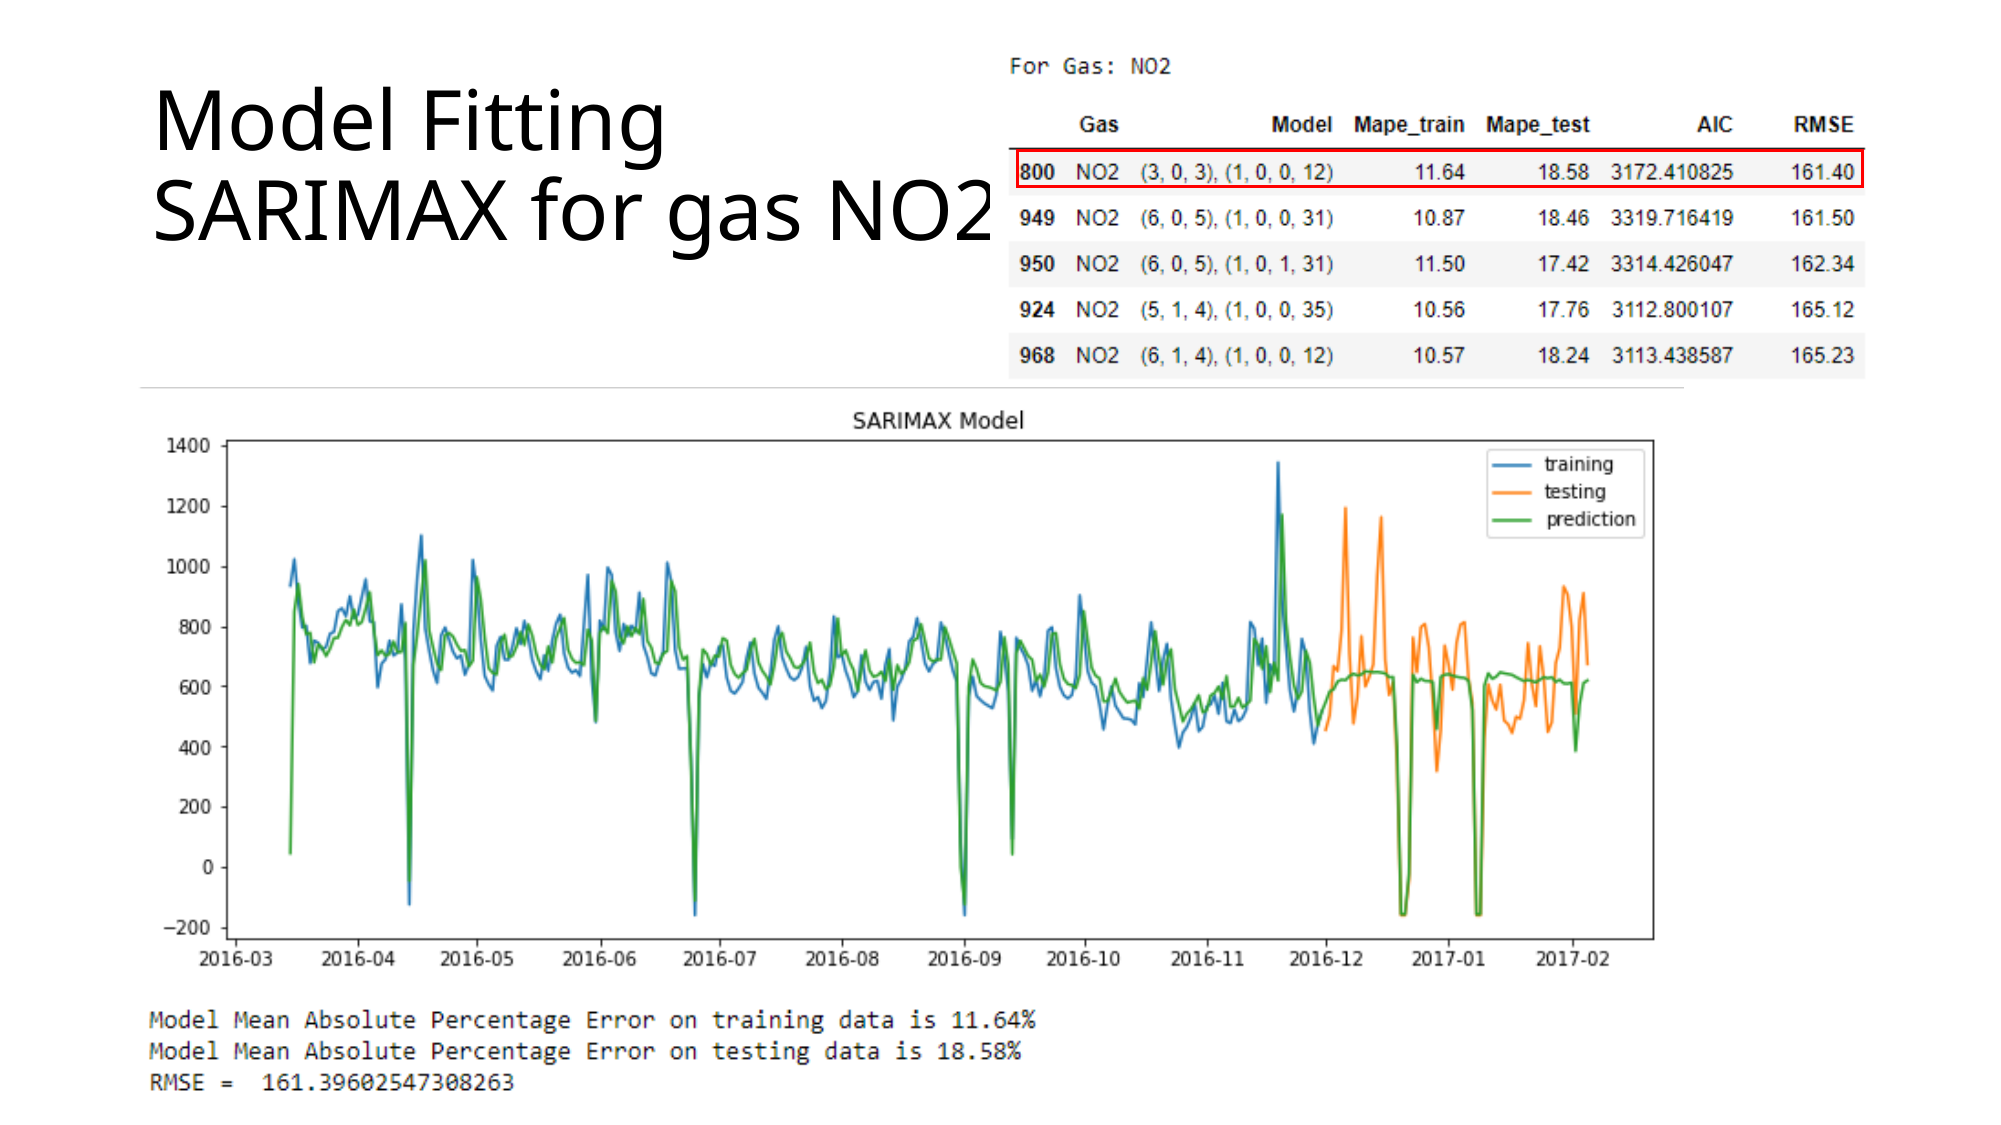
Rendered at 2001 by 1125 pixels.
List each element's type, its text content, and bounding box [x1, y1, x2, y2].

title Model Fitting SARIMAX for gas NO2 [137, 59, 989, 278]
picture [137, 46, 1890, 1111]
